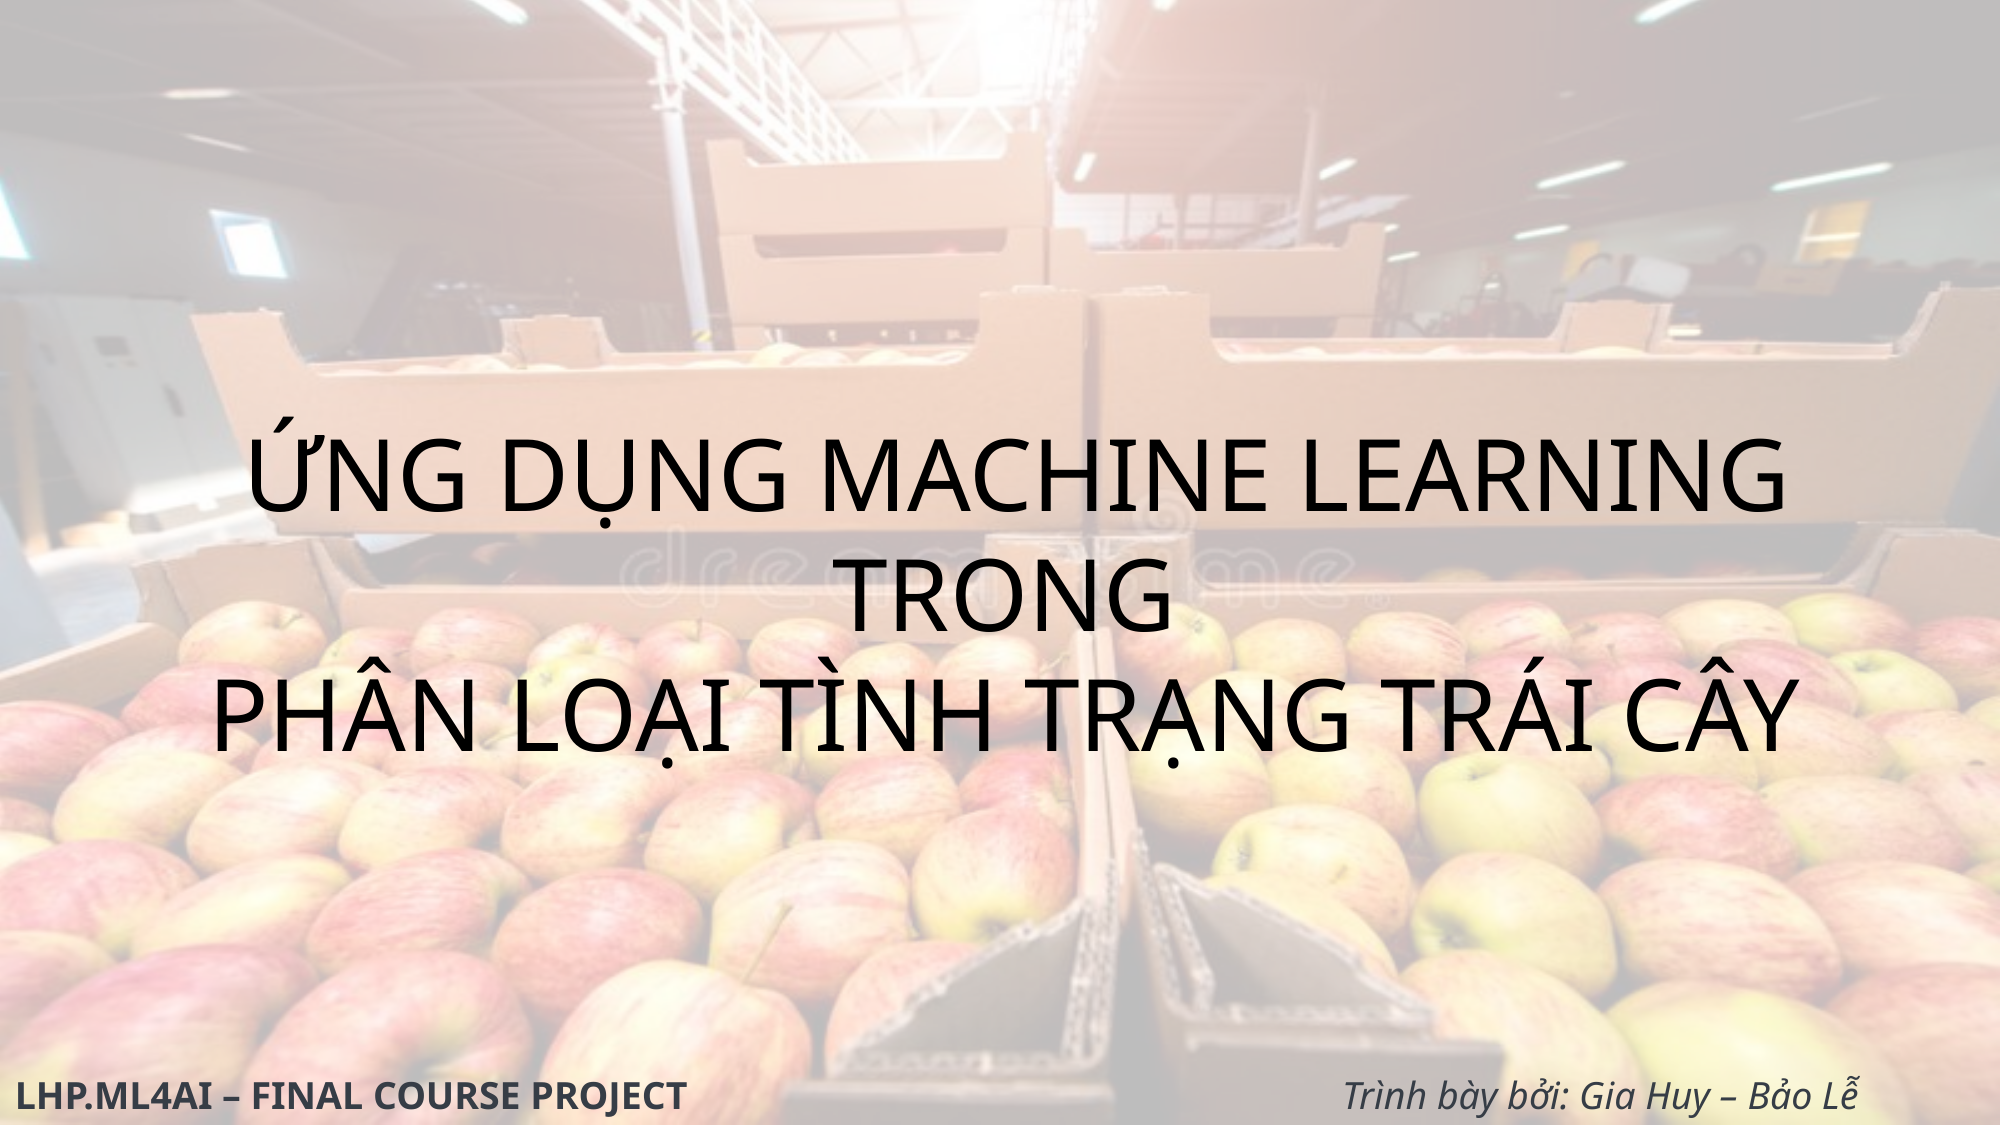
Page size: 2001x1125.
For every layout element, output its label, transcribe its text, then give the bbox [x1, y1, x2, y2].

title ỨNG DỤNG MACHINE LEARNING TRONG PHÂN LOẠI TÌNH TRẠNG TRÁI CÂY [175, 253, 1860, 779]
text_box LHP.ML4AI – FINAL COURSE PROJECT [0, 1064, 803, 1125]
text_box Trình bày bởi: Gia Huy – Bảo Lễ [1327, 1064, 2000, 1125]
